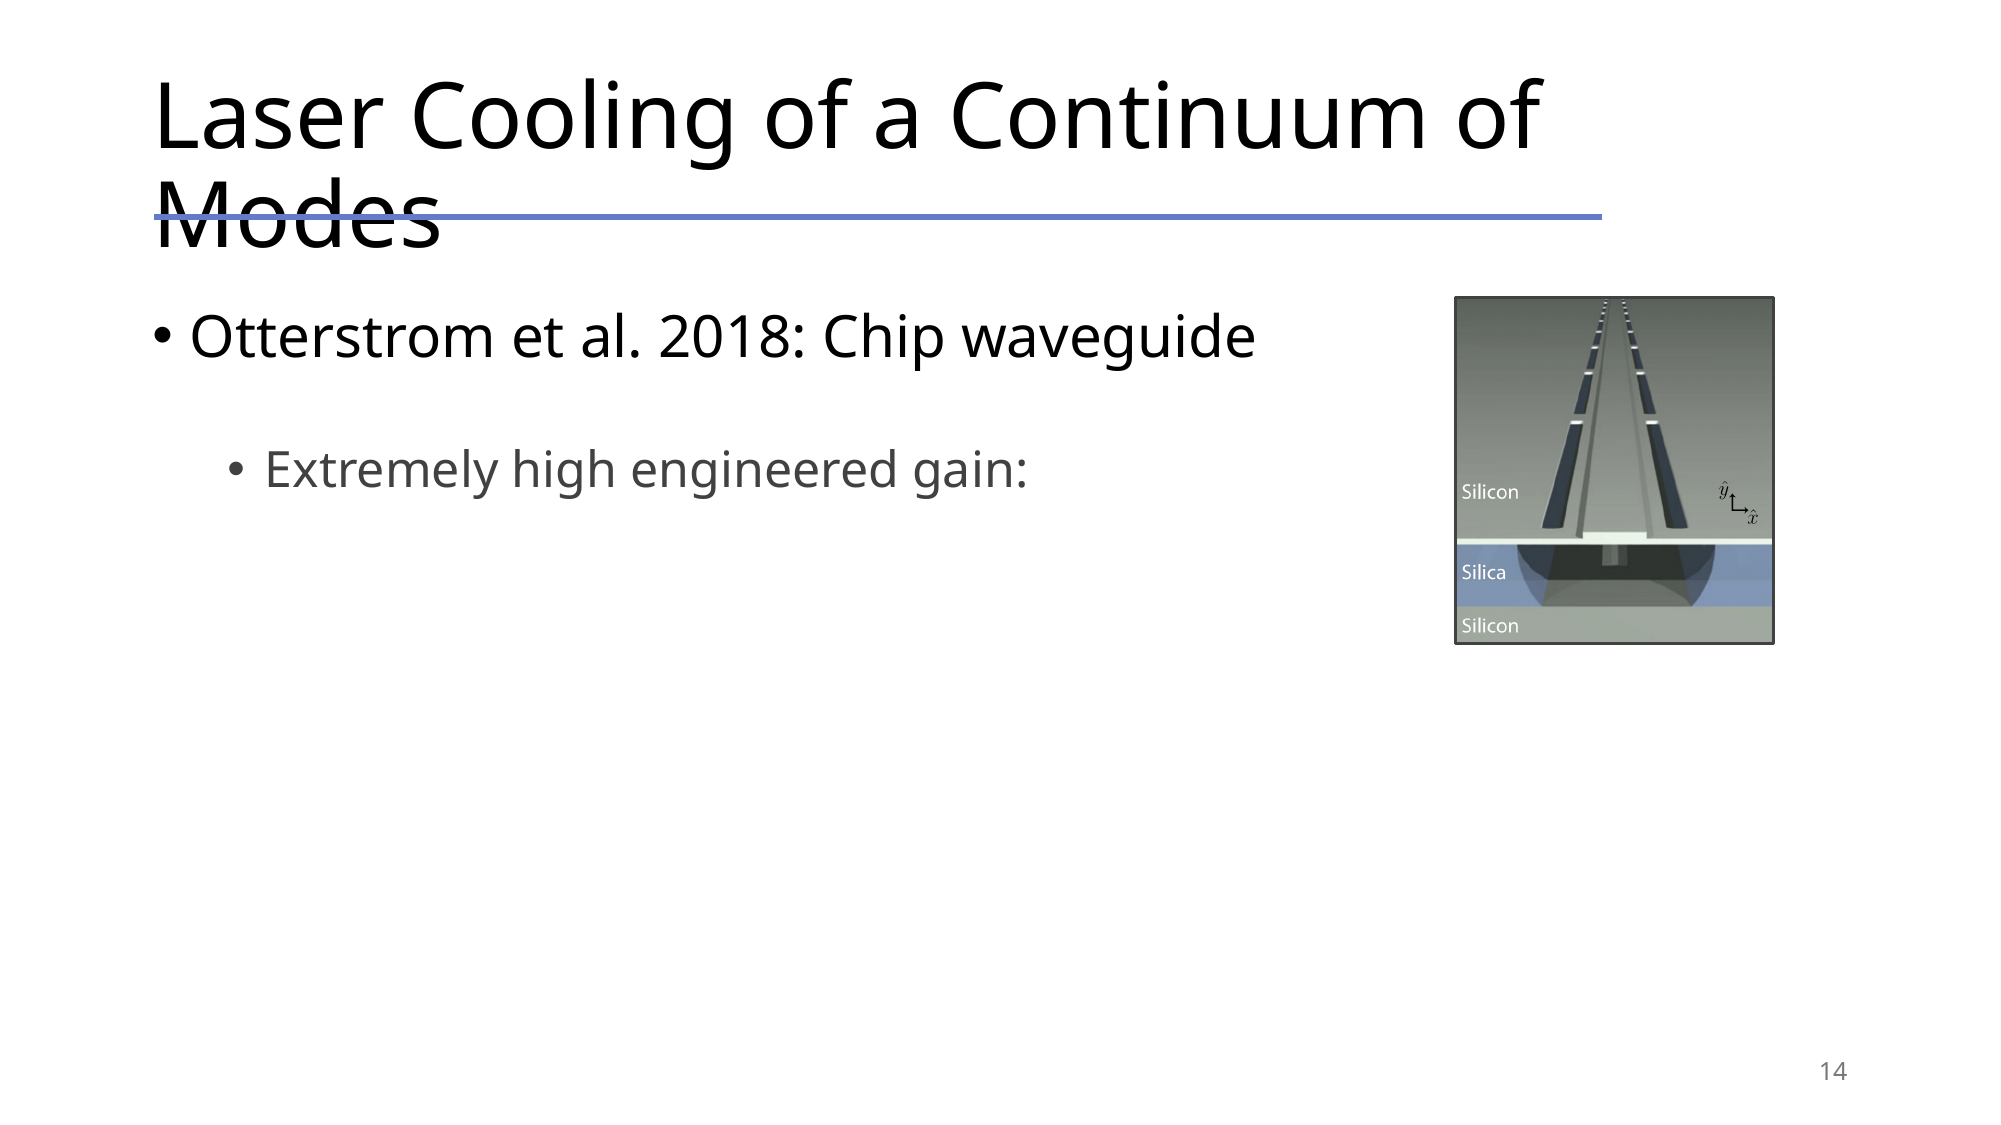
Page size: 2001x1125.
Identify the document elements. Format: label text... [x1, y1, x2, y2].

picture [1456, 298, 1773, 643]
slide_number 13 [1412, 1042, 1863, 1103]
title Laser Cooling of a Continuum of Modes [137, 59, 1863, 278]
